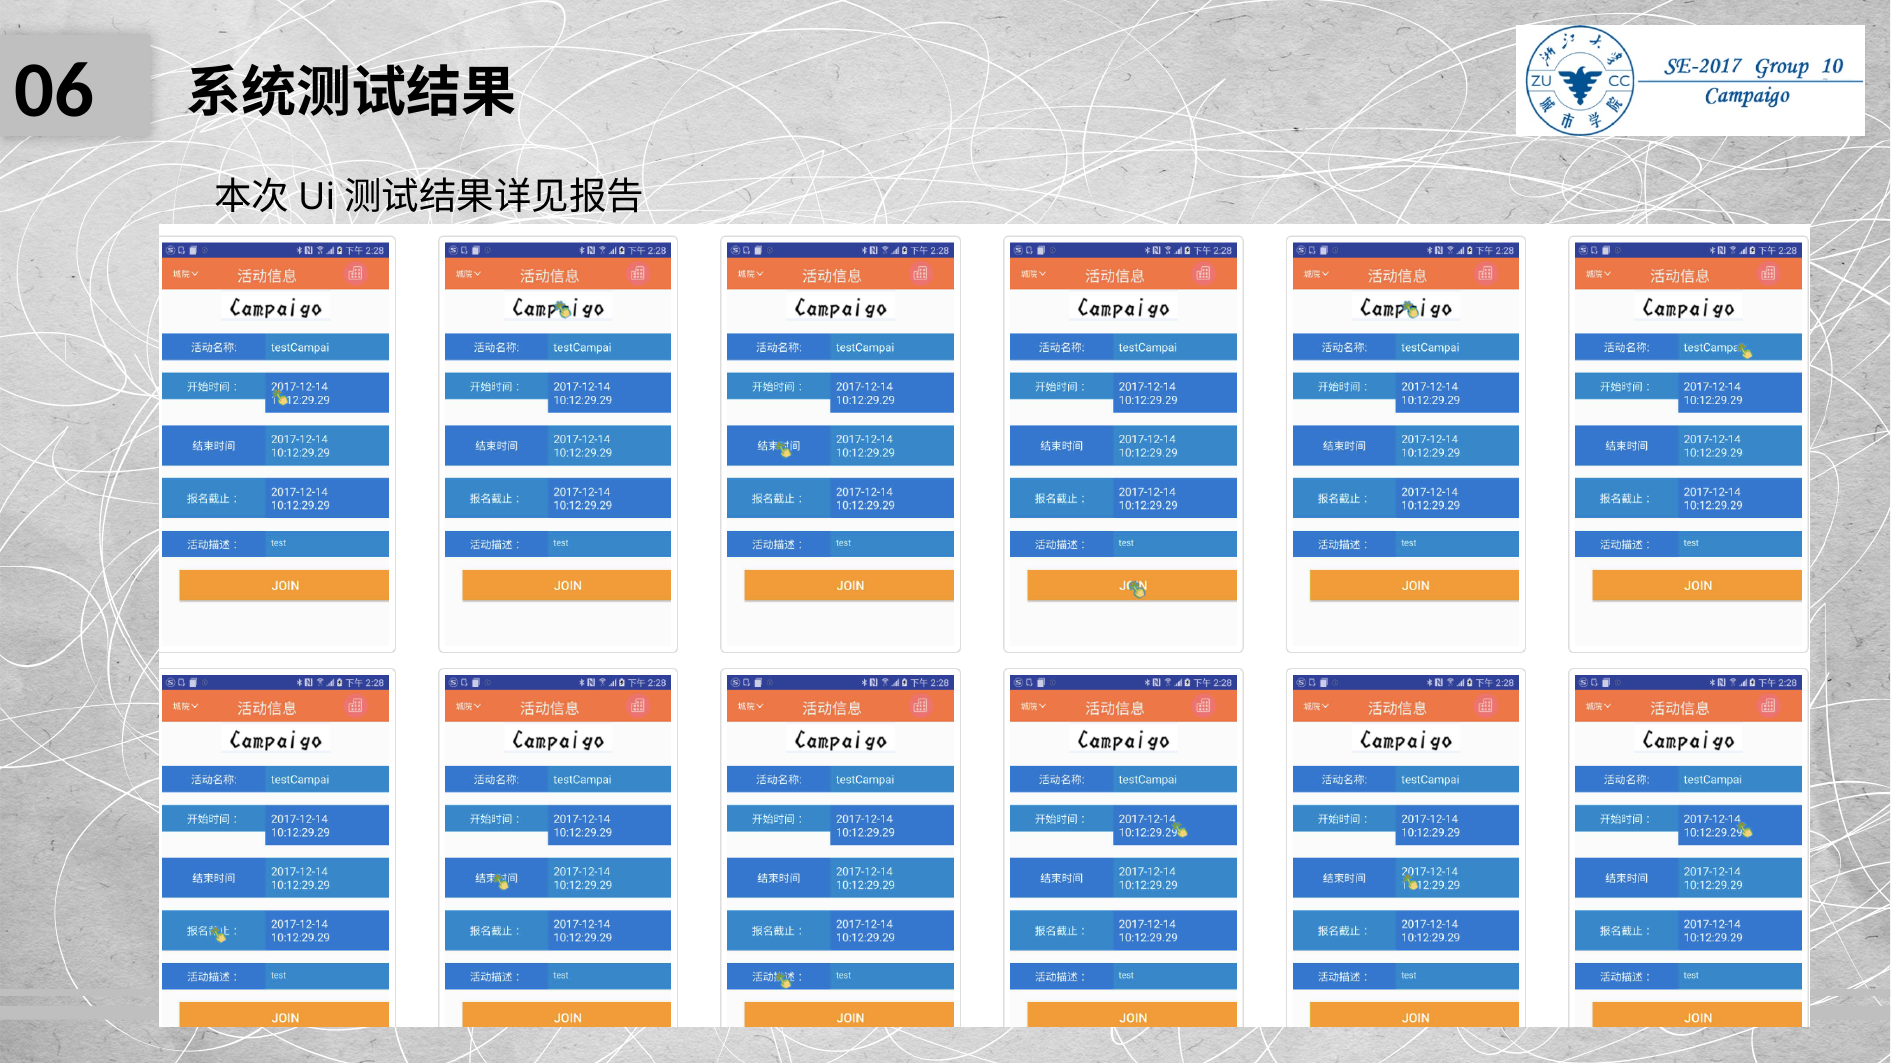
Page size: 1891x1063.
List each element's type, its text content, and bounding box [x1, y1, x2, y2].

text_box 本次Ui测试结果详见报告 [199, 164, 1385, 221]
list 系统测试结果 [172, 39, 1170, 141]
picture [0, 0, 1891, 1063]
list 06 [0, 34, 151, 136]
